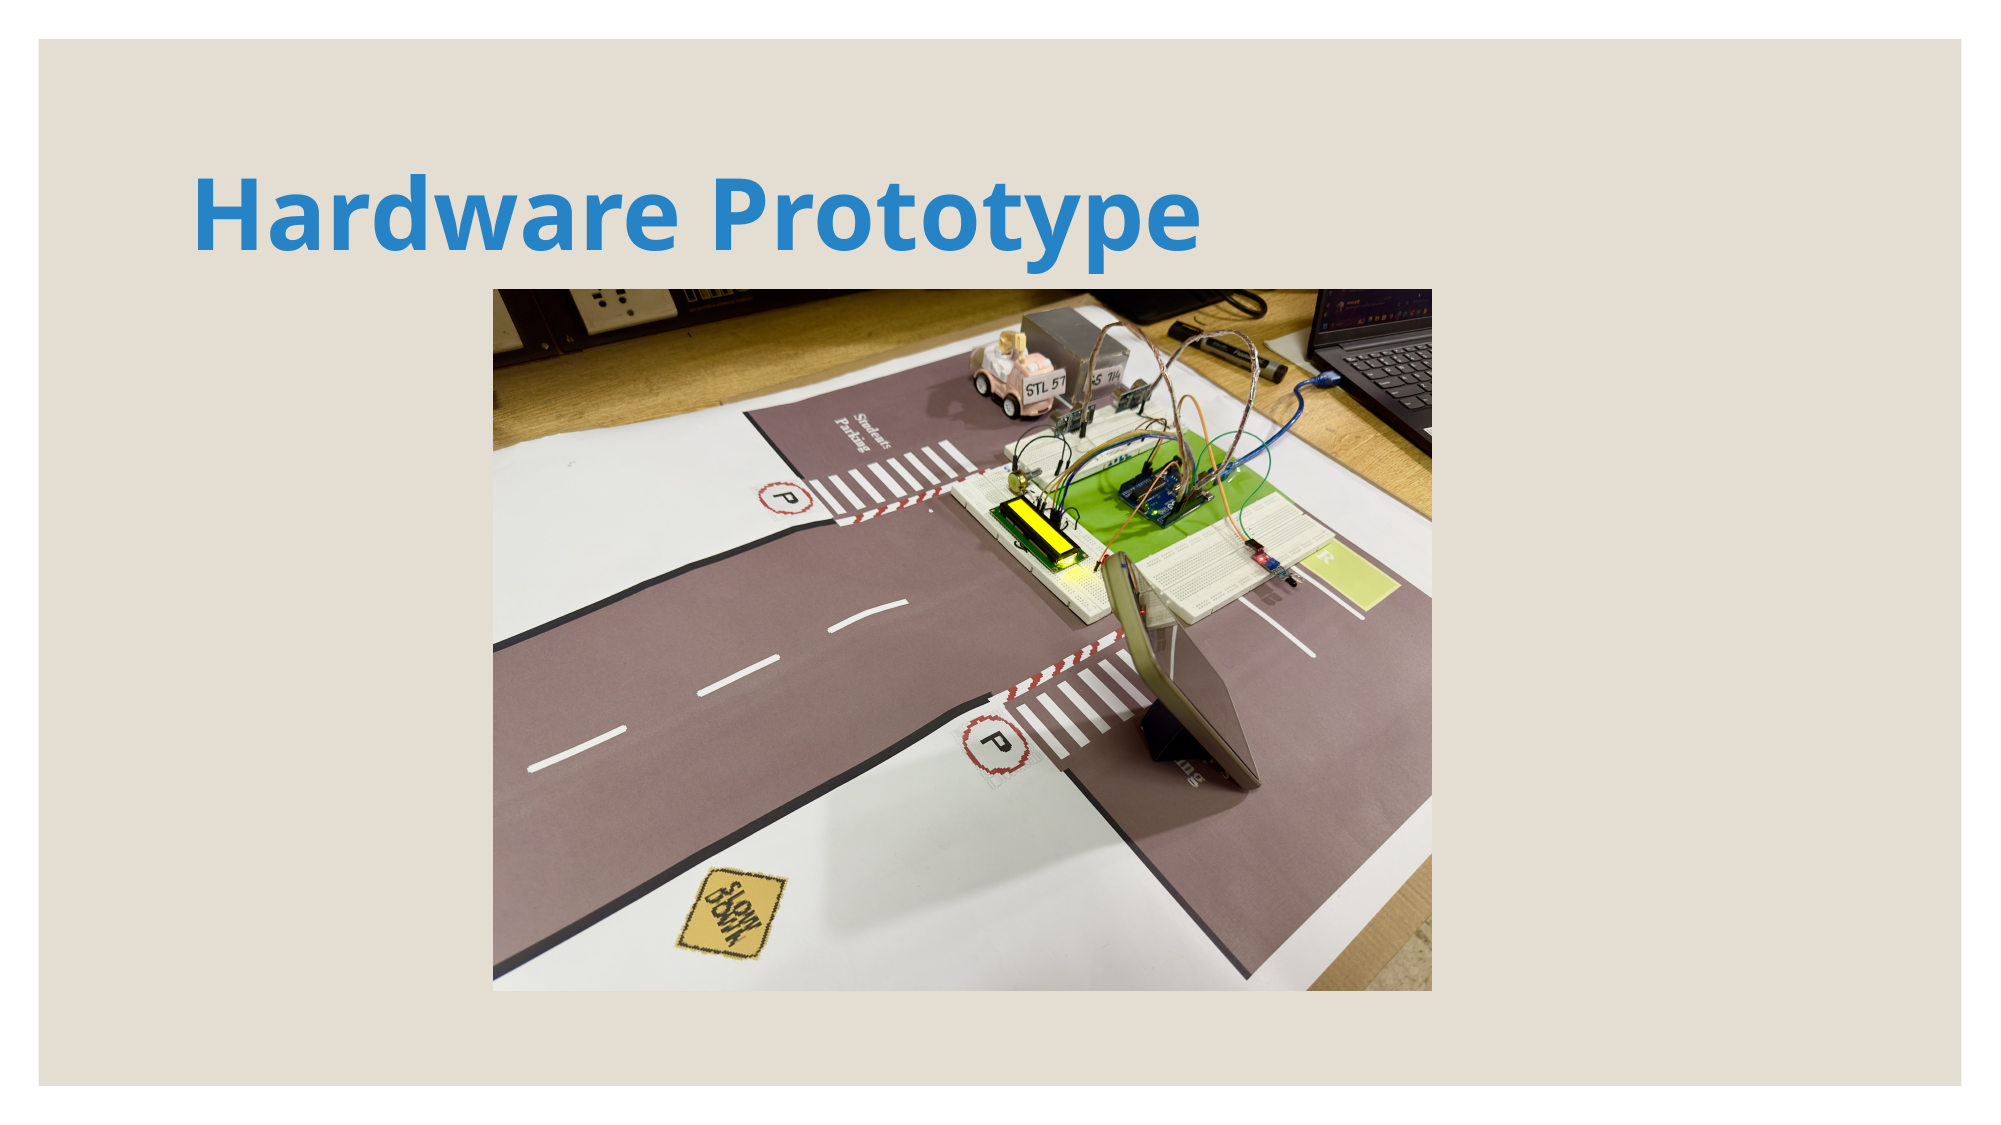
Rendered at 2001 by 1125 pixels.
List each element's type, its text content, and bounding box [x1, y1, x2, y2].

title Hardware Prototype [174, 105, 1825, 331]
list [493, 289, 1432, 991]
